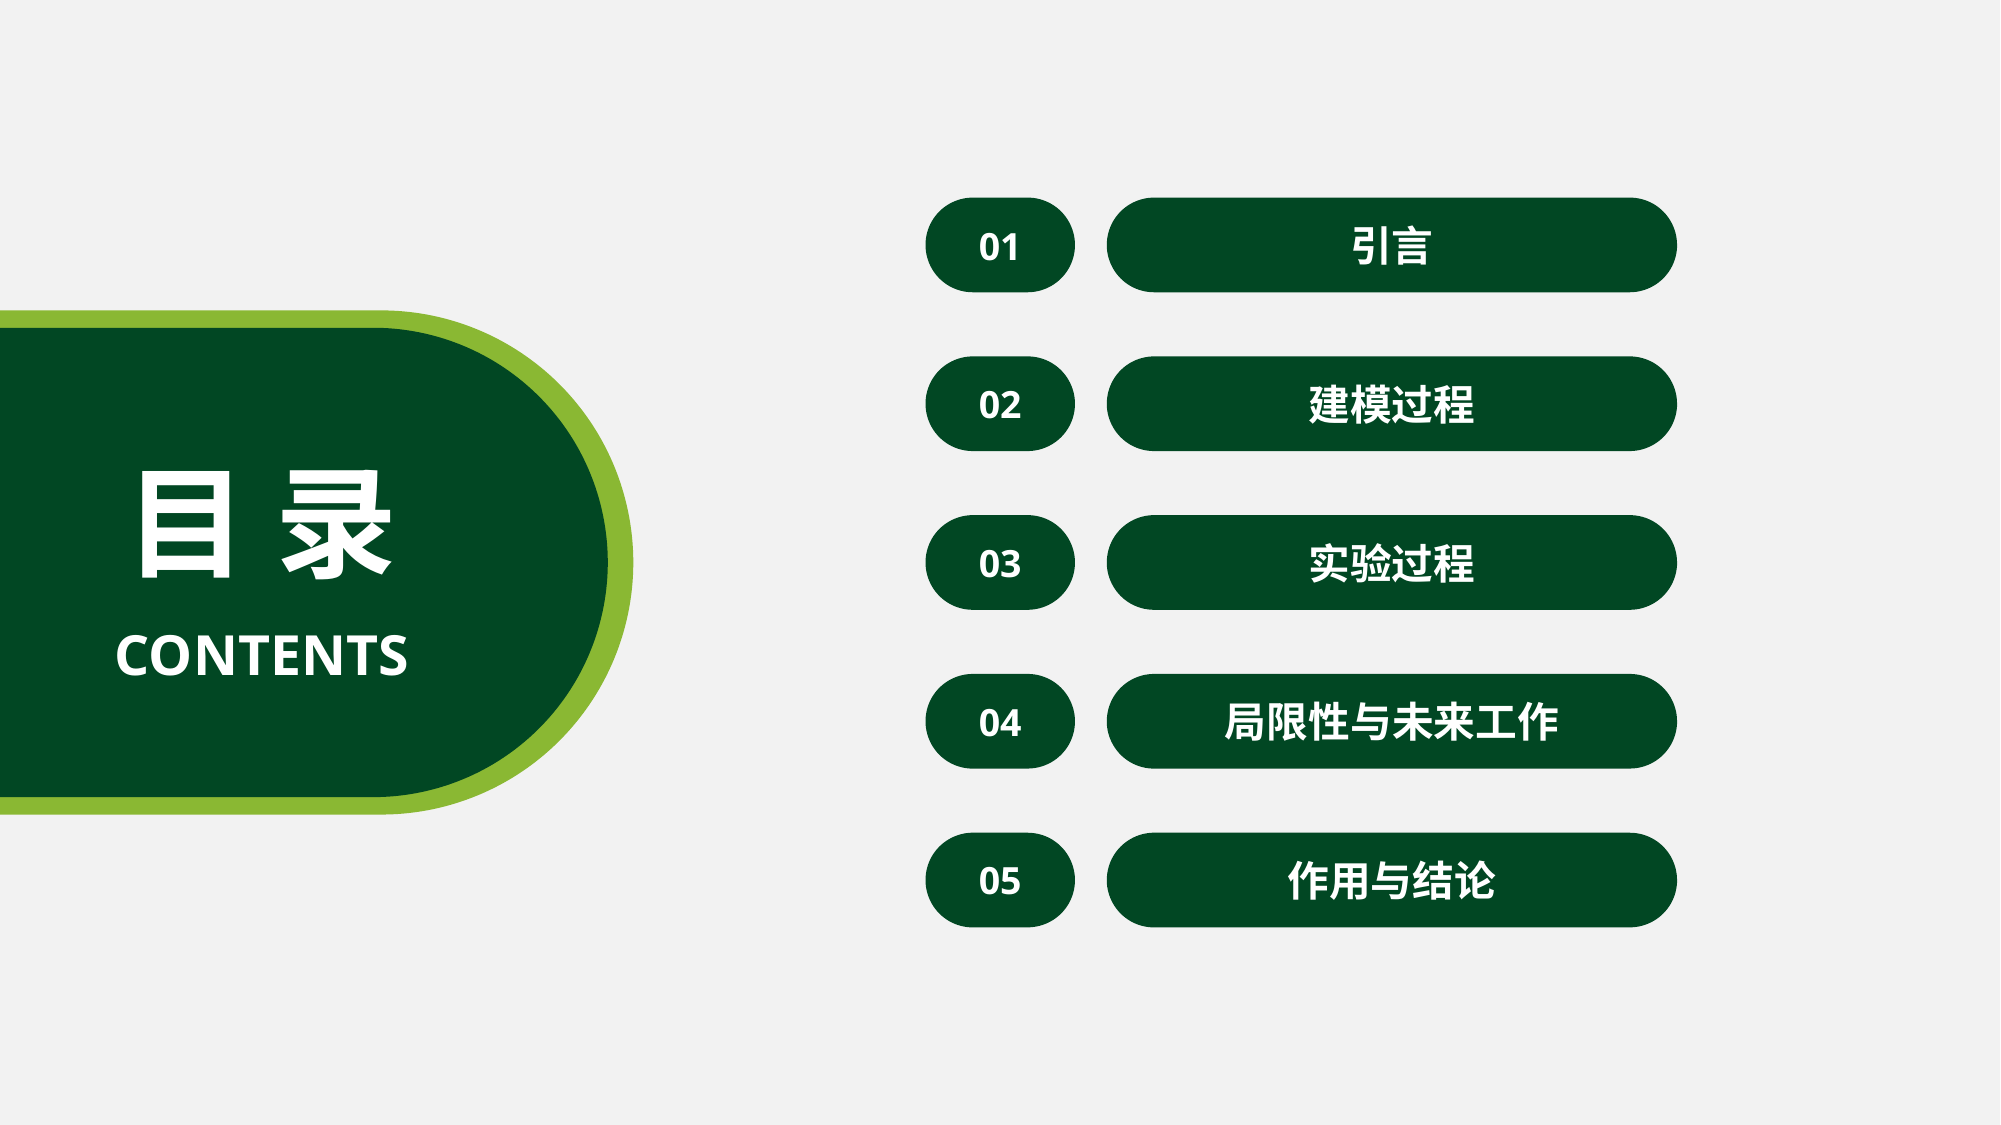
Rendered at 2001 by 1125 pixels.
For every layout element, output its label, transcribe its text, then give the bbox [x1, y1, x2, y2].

text_box 局限性与未来工作 [1105, 672, 1679, 770]
text_box 建模过程 [1105, 355, 1679, 453]
text_box 作用与结论 [1105, 831, 1679, 929]
text_box [0, 309, 635, 816]
text_box 引言 [1105, 196, 1679, 294]
text_box CONTENTS [99, 612, 425, 694]
text_box 01 [924, 196, 1077, 294]
text_box 05 [924, 831, 1077, 929]
text_box 02 [924, 355, 1077, 453]
text_box 实验过程 [1105, 514, 1679, 611]
text_box 目 录 [110, 439, 413, 601]
text_box [0, 326, 609, 799]
text_box 04 [924, 672, 1077, 770]
text_box 03 [924, 514, 1077, 611]
